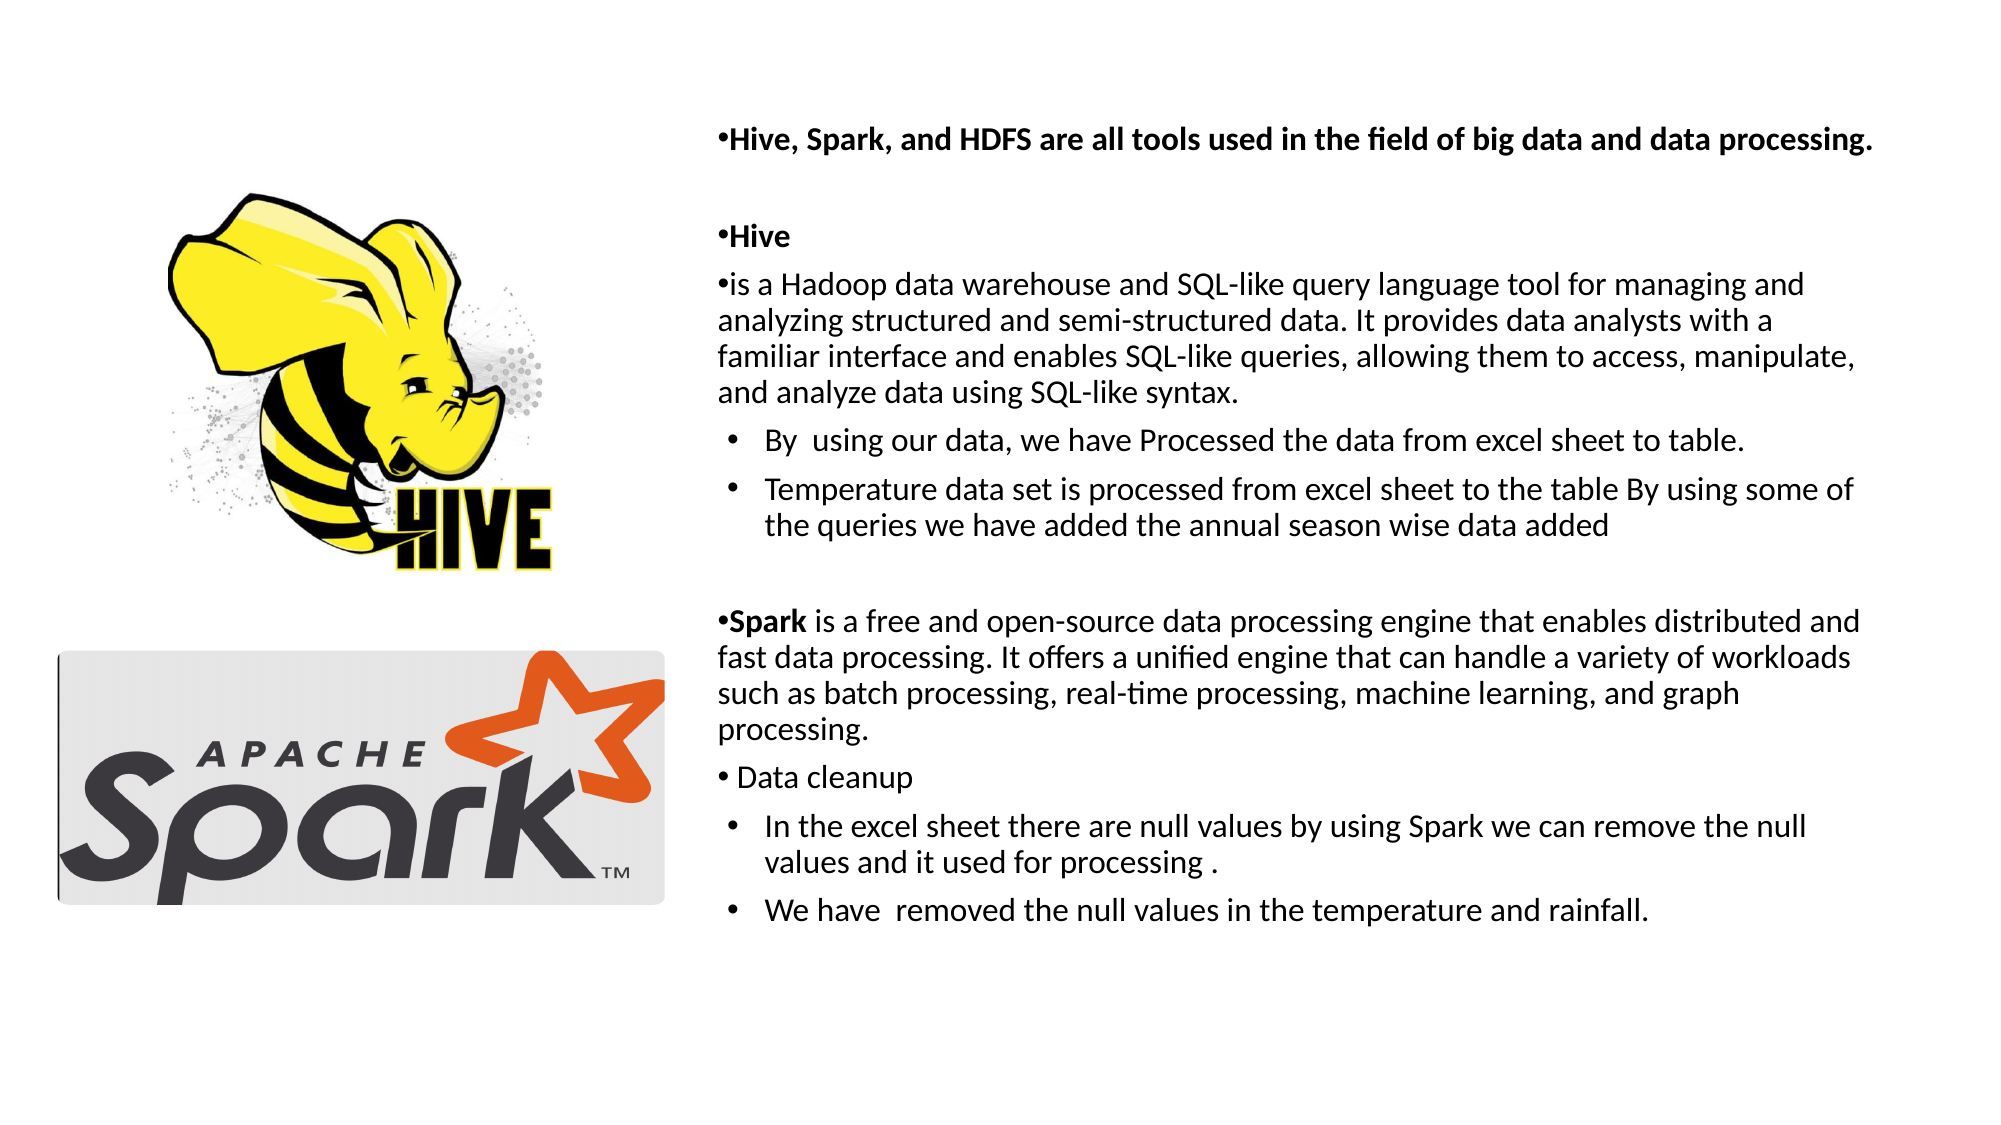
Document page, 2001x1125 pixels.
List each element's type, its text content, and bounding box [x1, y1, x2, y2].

picture [168, 186, 555, 574]
picture [57, 650, 665, 905]
text_box Hive, Spark, and HDFS are all tools used in the field of big data and data processing. Hive is a Hadoop data warehouse and SQL-like query language tool for managing and analyzing structured and semi-structured data. It provides data analysts with a familiar interface and enables SQL-like queries, allowing them to access, manipulate, and analyze data using SQL-like syntax. By using our data, we have Processed the data from excel sheet to table. Temperature data set is processed from excel sheet to the table By using some of the queries we have added the annual season wise data added Spark is a free and open-source data processing engine that enables distributed and fast data processing. It offers a unified engine that can handle a variety of workloads such as batch processing, real-time processing, machine learning, and graph processing. Data cleanup In the excel sheet there are null values by using Spark we can remove the null values and it used for processing . We have removed the null values in the temperature and rainfall. [702, 114, 1895, 1034]
